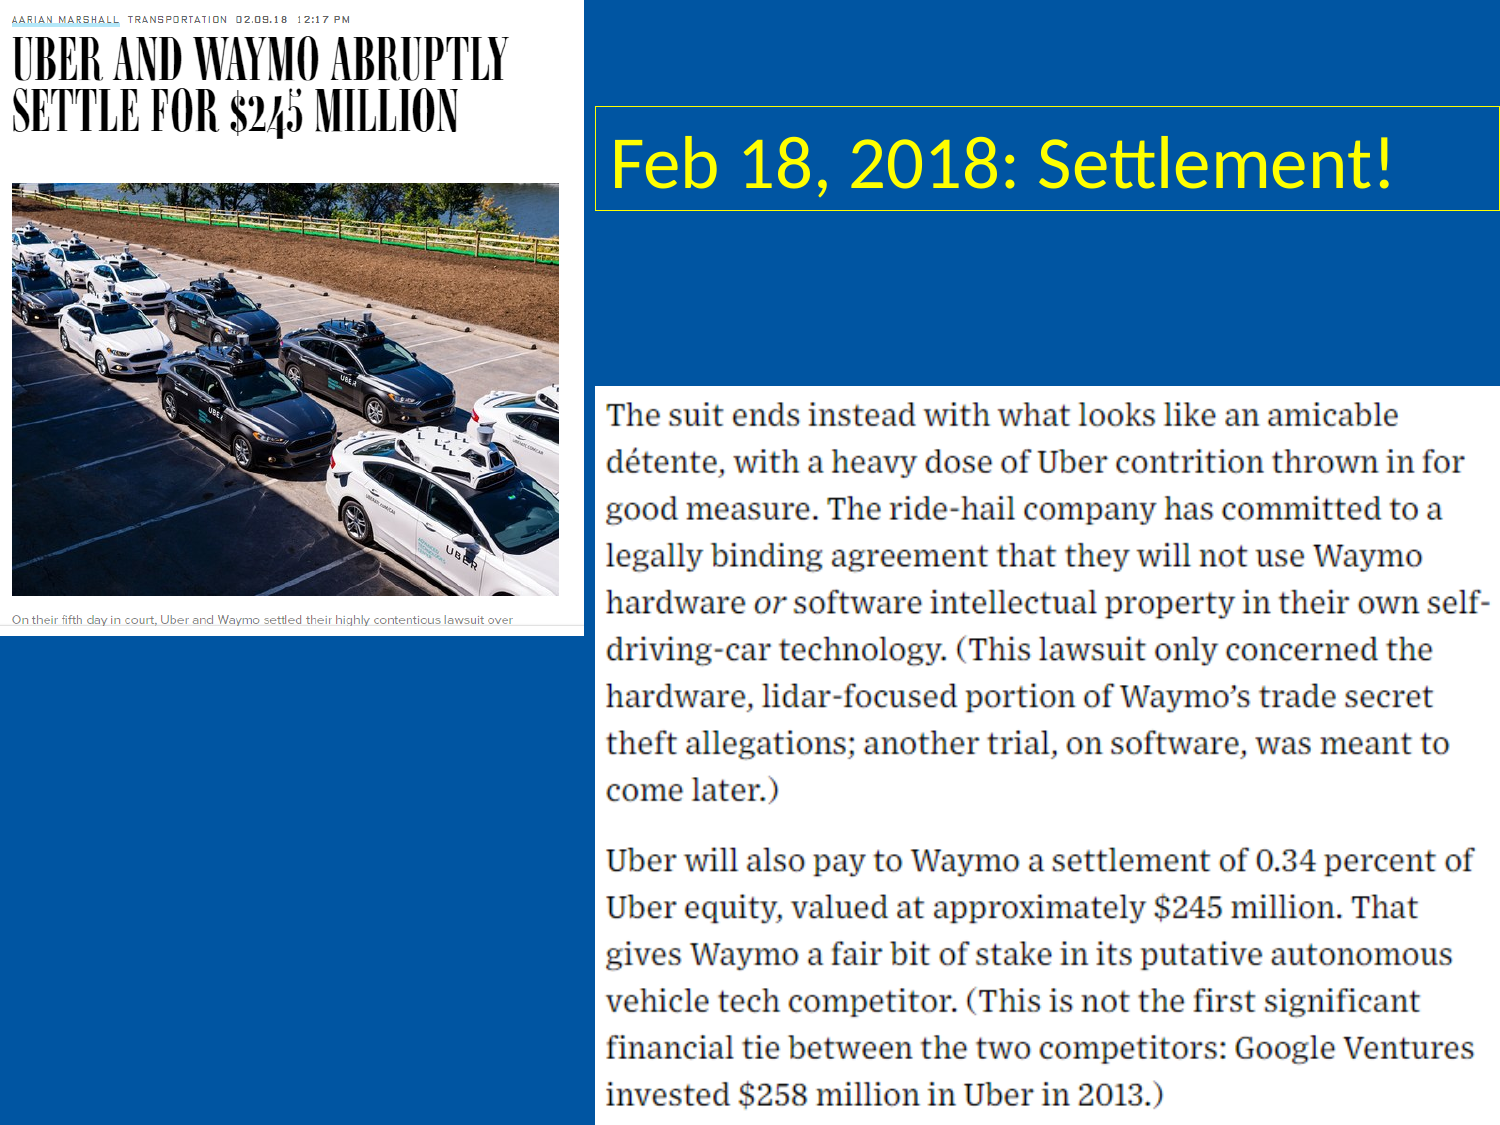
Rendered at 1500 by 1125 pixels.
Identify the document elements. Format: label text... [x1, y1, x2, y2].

picture [0, 0, 584, 636]
text_box Feb 18, 2018: Settlement! [595, 106, 1500, 211]
picture [595, 386, 1500, 1125]
